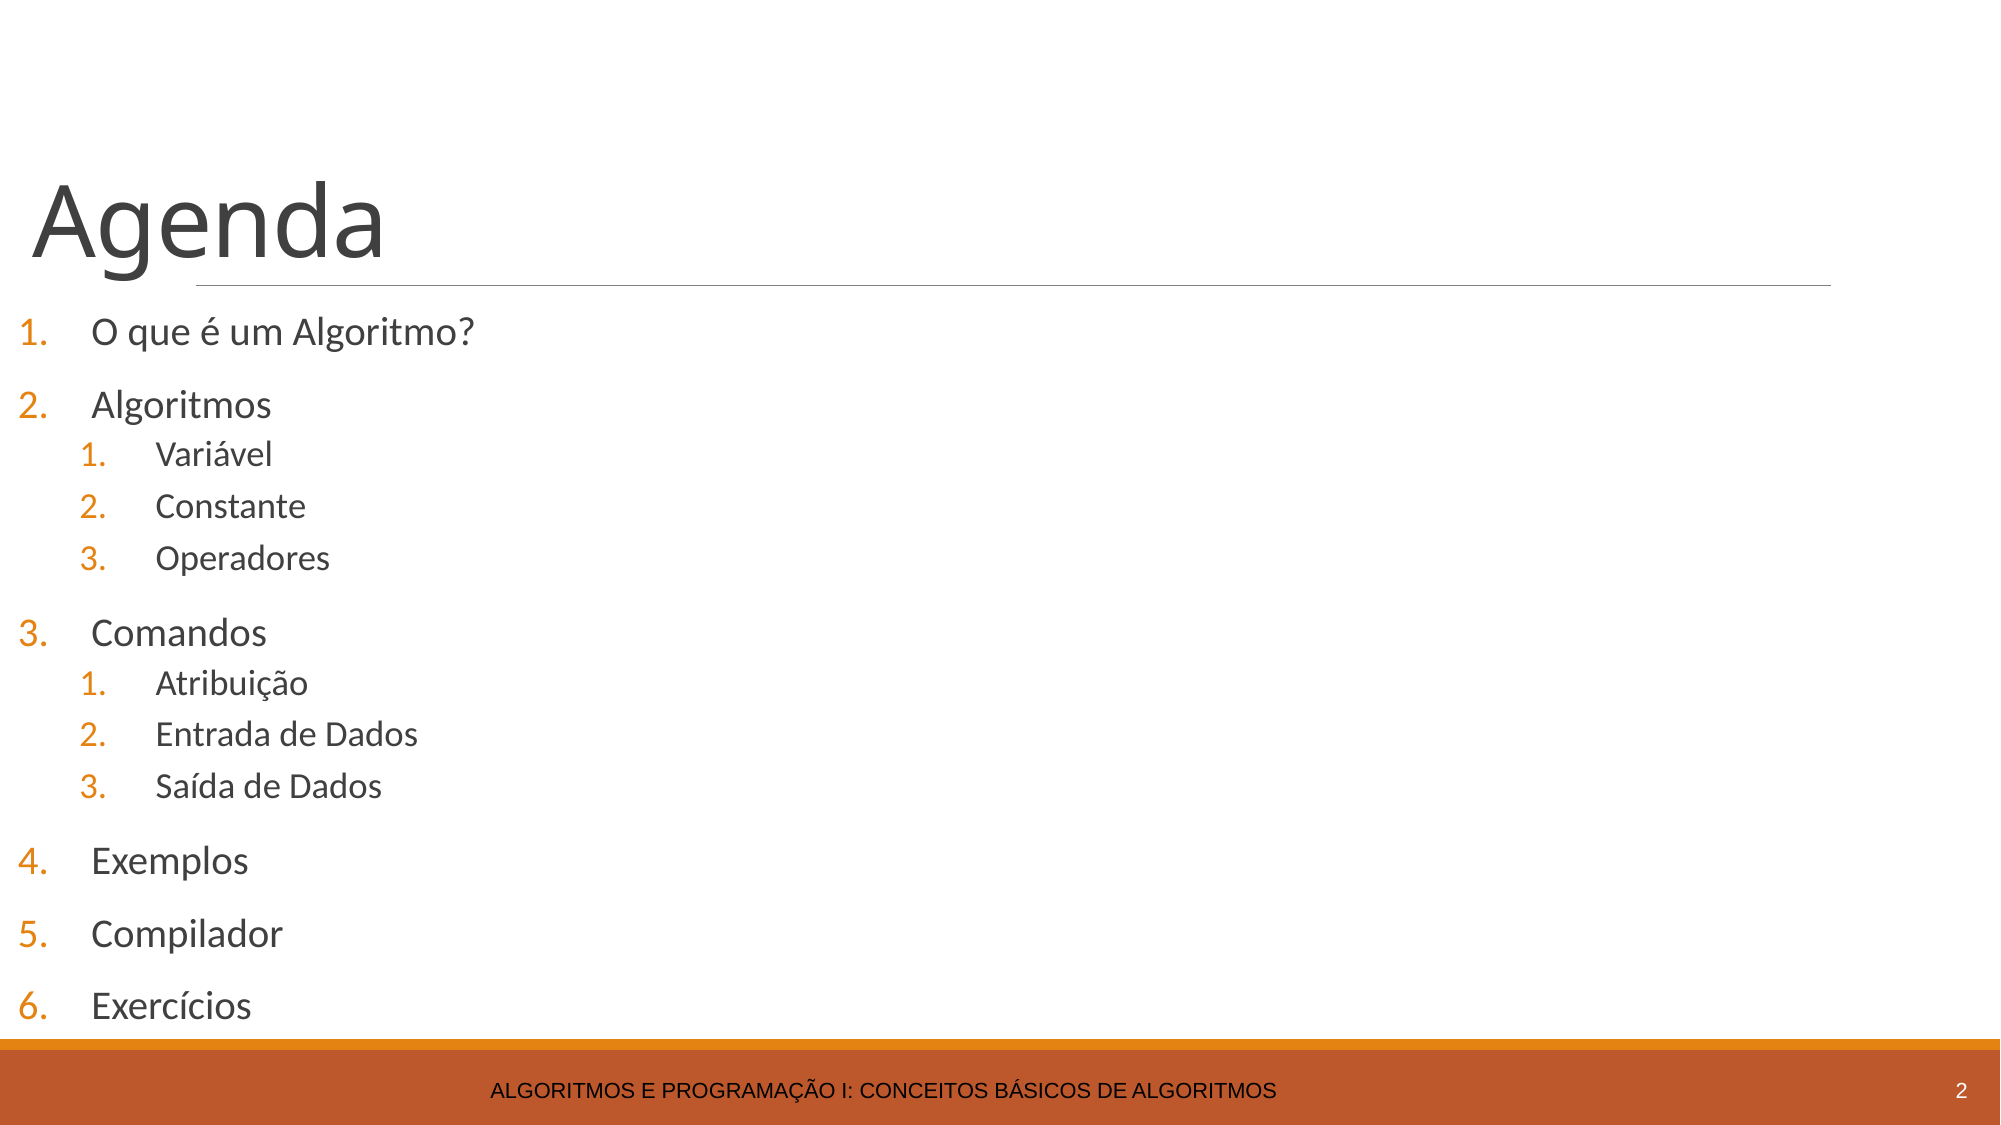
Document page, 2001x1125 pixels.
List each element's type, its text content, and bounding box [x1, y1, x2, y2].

list O que é um Algoritmo? Algoritmos Variável Constante Operadores Comandos Atribuição Entrada de Dados Saída de Dados Exemplos Compilador Exercícios [17, 302, 1982, 1040]
slide_number 2 [1767, 1059, 1983, 1120]
footer Algoritmos e Programação I: Conceitos Básicos de Algoritmos [17, 1059, 1751, 1120]
title Agenda [17, 47, 1984, 285]
